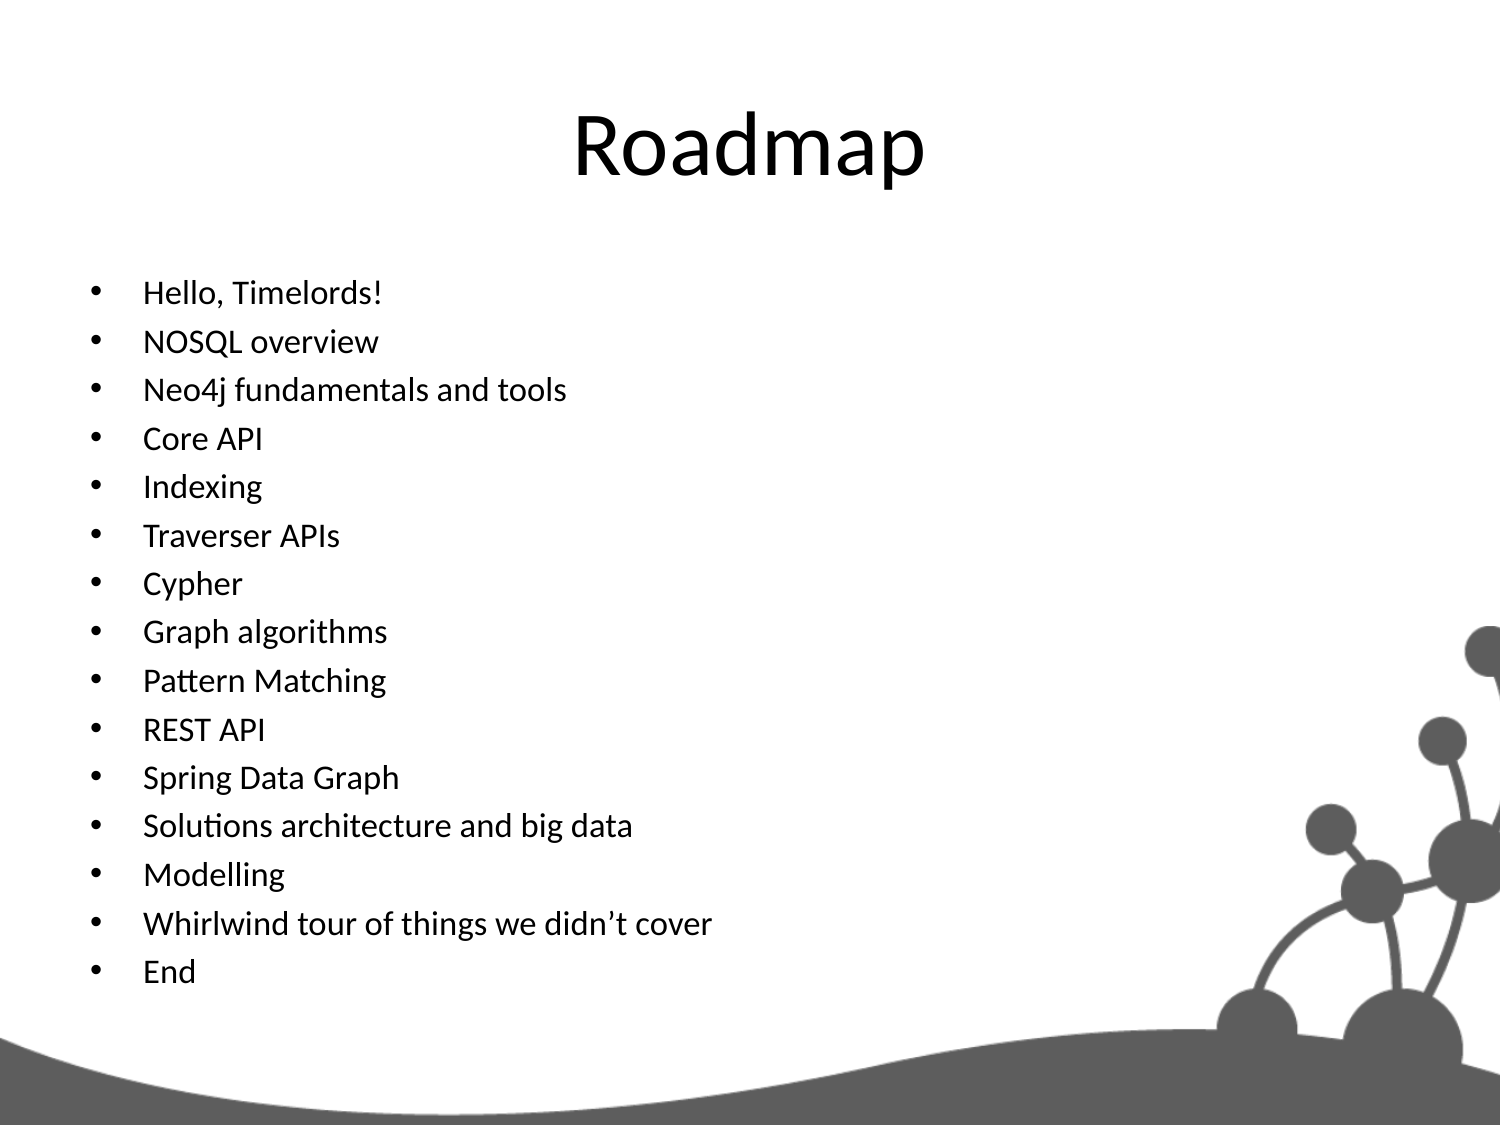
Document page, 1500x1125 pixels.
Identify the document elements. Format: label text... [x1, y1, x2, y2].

list Hello, Timelords! NOSQL overview Neo4j fundamentals and tools Core API Indexing Traverser APIs Cypher Graph algorithms Pattern Matching REST API Spring Data Graph Solutions architecture and big data Modelling Whirlwind tour of things we didn’t cover End [75, 262, 1425, 1005]
title Roadmap [75, 45, 1425, 233]
